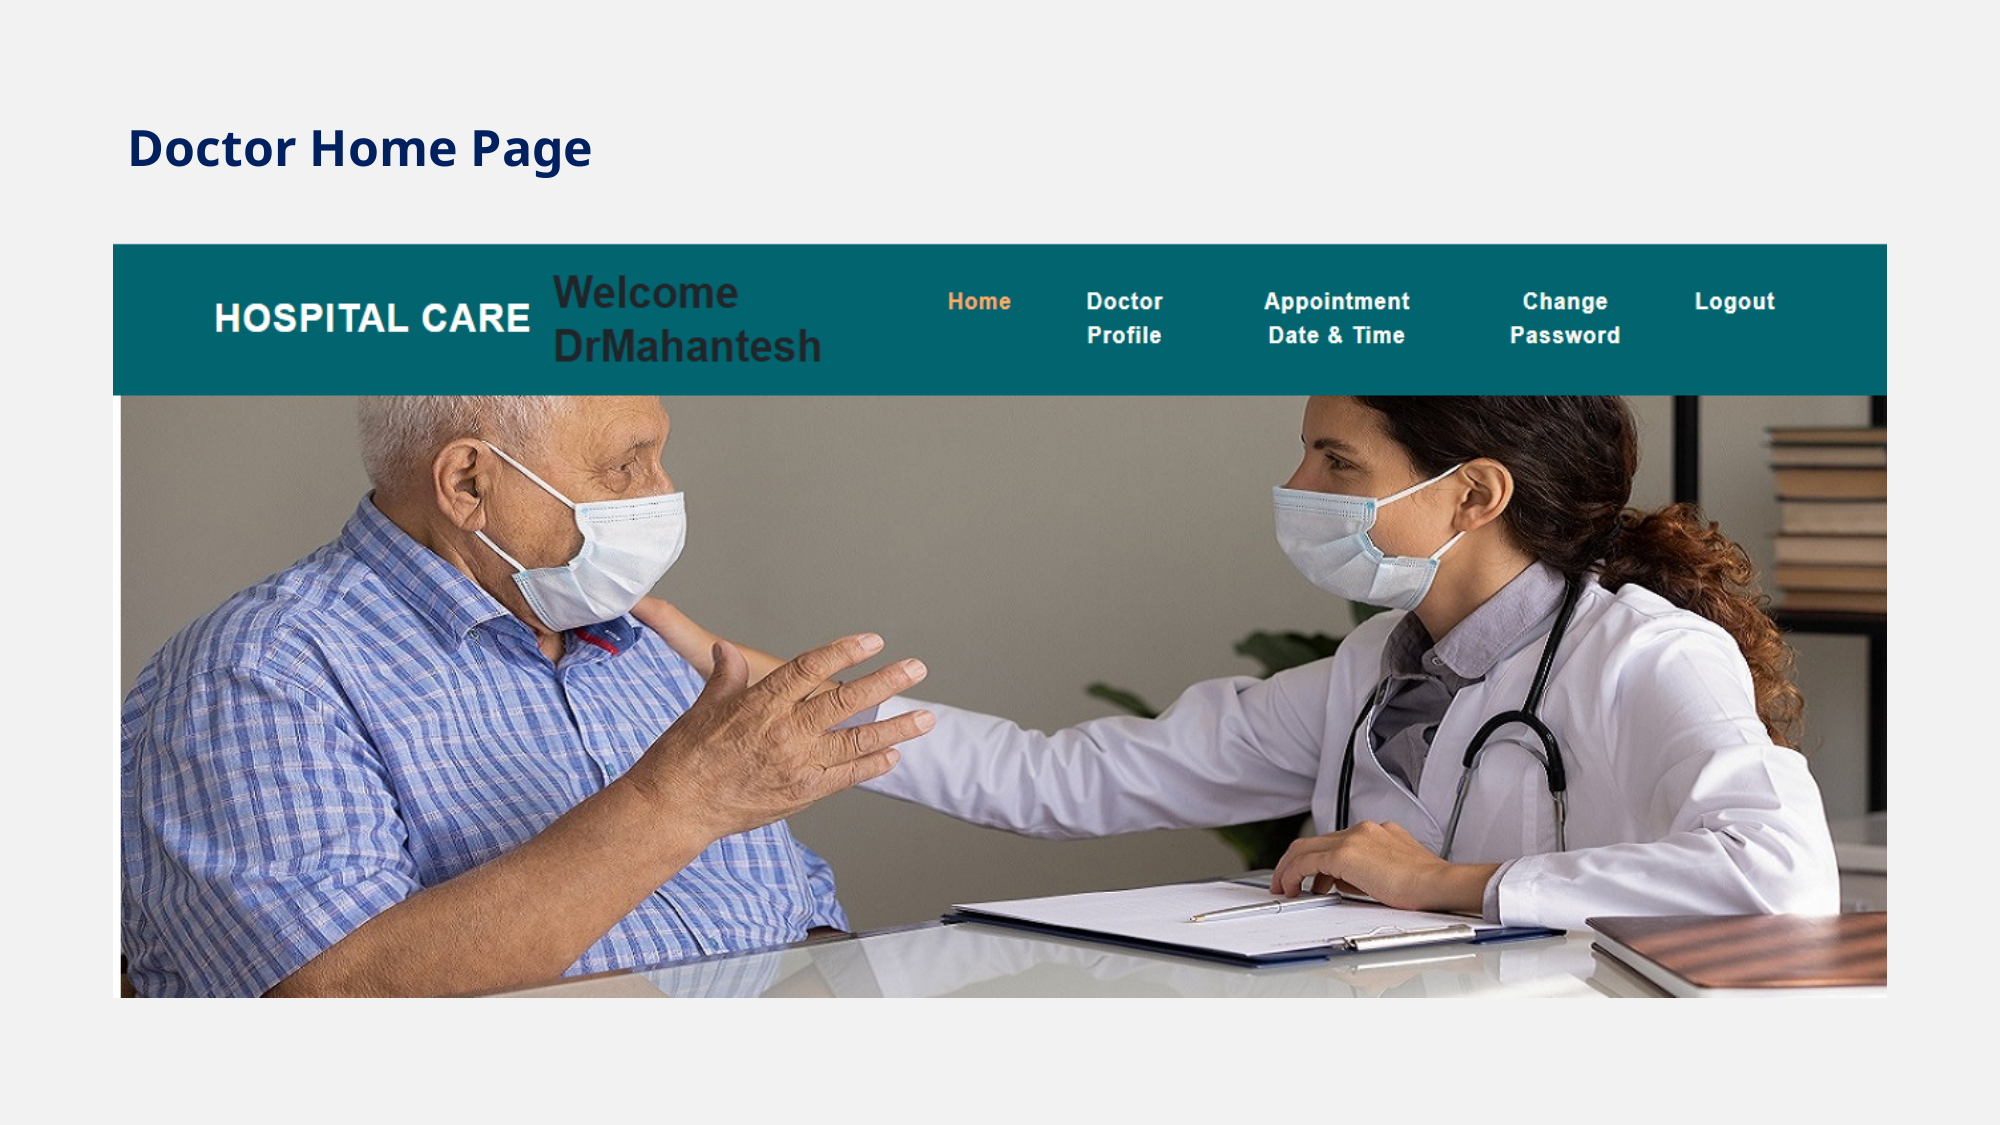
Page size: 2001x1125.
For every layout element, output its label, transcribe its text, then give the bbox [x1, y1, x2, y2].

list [112, 243, 1887, 998]
text_box Doctor Home Page [112, 109, 863, 185]
